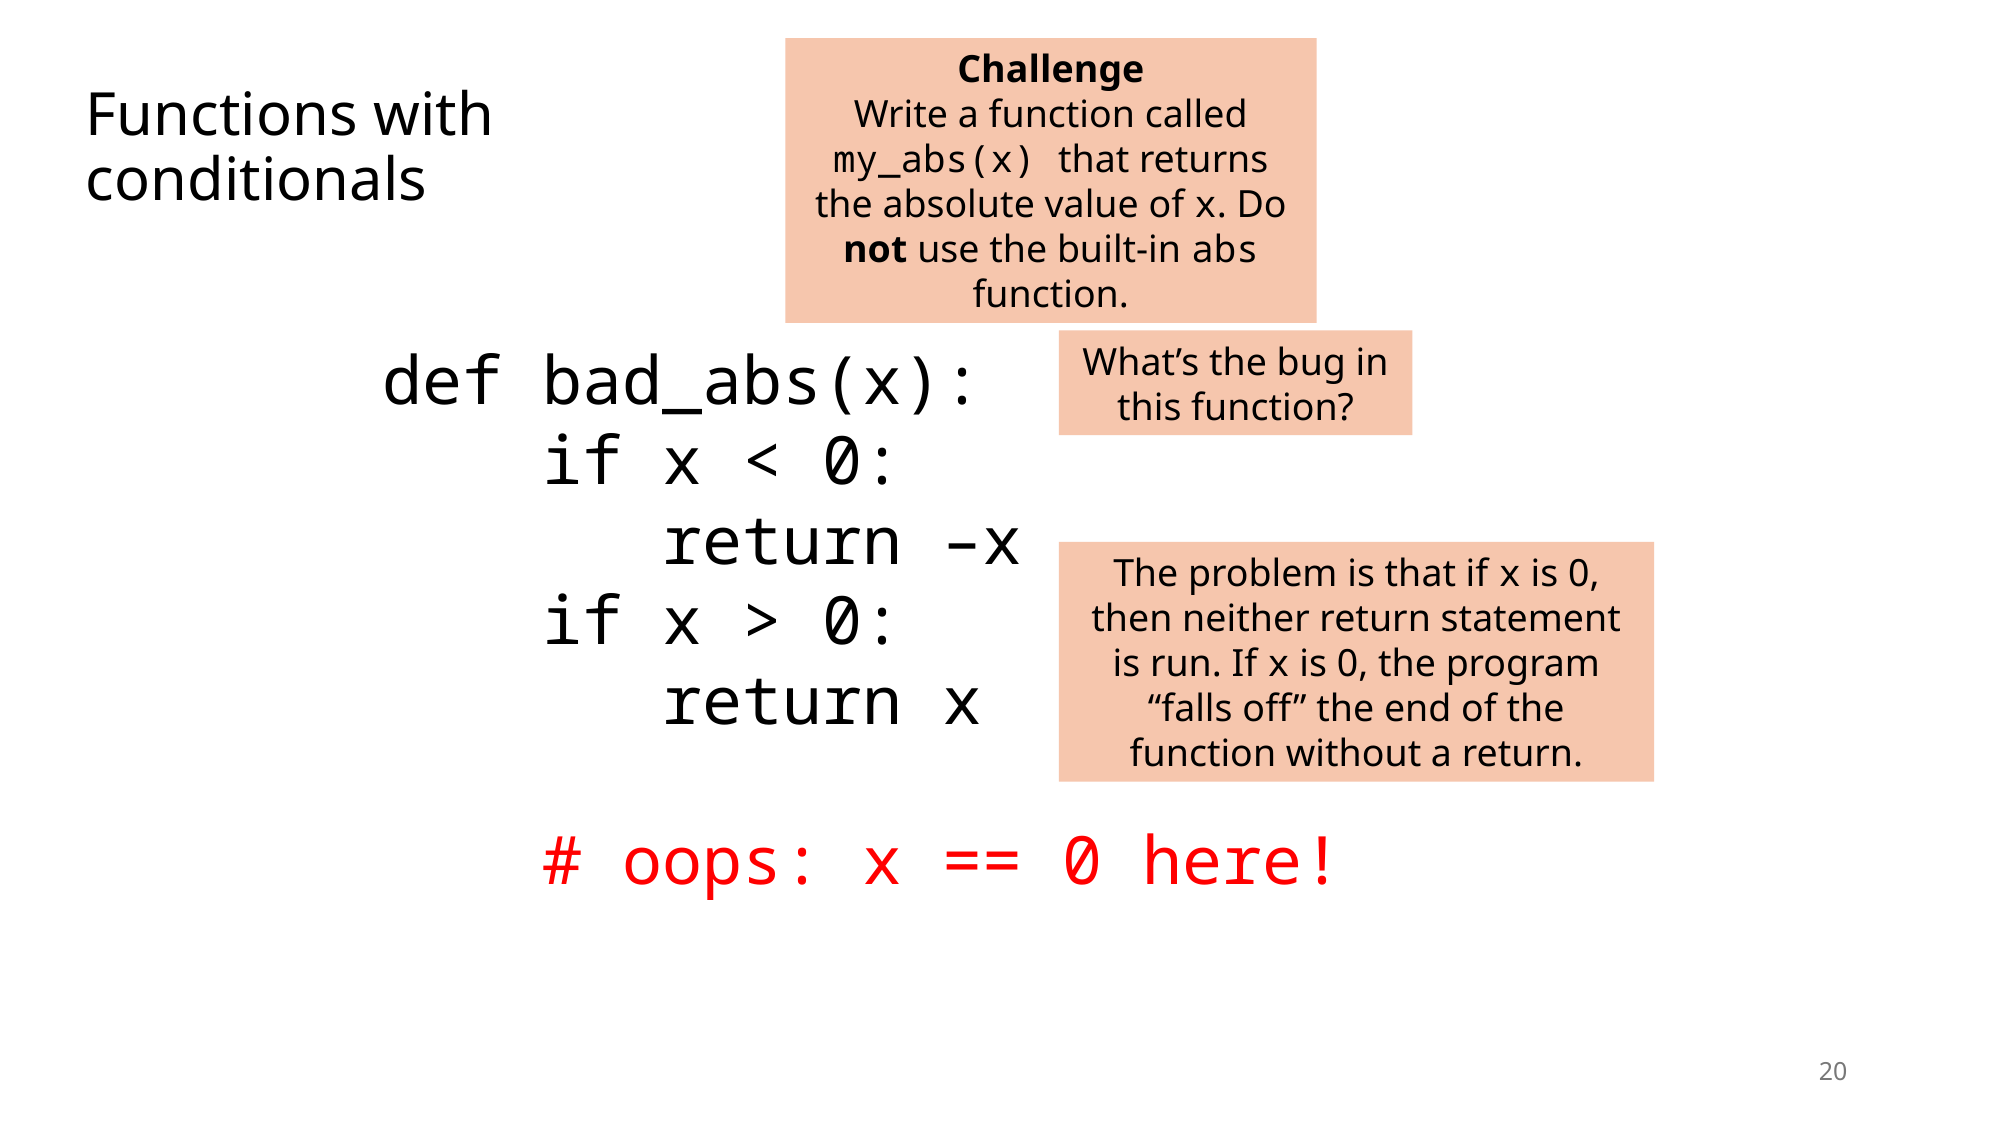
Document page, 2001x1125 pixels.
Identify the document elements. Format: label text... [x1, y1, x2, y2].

text_box The problem is that if x is 0, then neither return statement is run. If x is 0, the program “falls off” the end of the function without a return. [1058, 541, 1655, 782]
slide_number 20 [1412, 1042, 1863, 1103]
text_box def bad_abs(x): if x < 0: return –x if x > 0: return x # oops: x == 0 here! [367, 330, 1358, 905]
text_box Challenge Write a function called my_abs(x) that returns the absolute value of x. Do not use the built-in abs function. [785, 38, 1317, 323]
title Functions with conditionals [70, 75, 785, 293]
text_box What’s the bug in this function? [1058, 330, 1413, 436]
